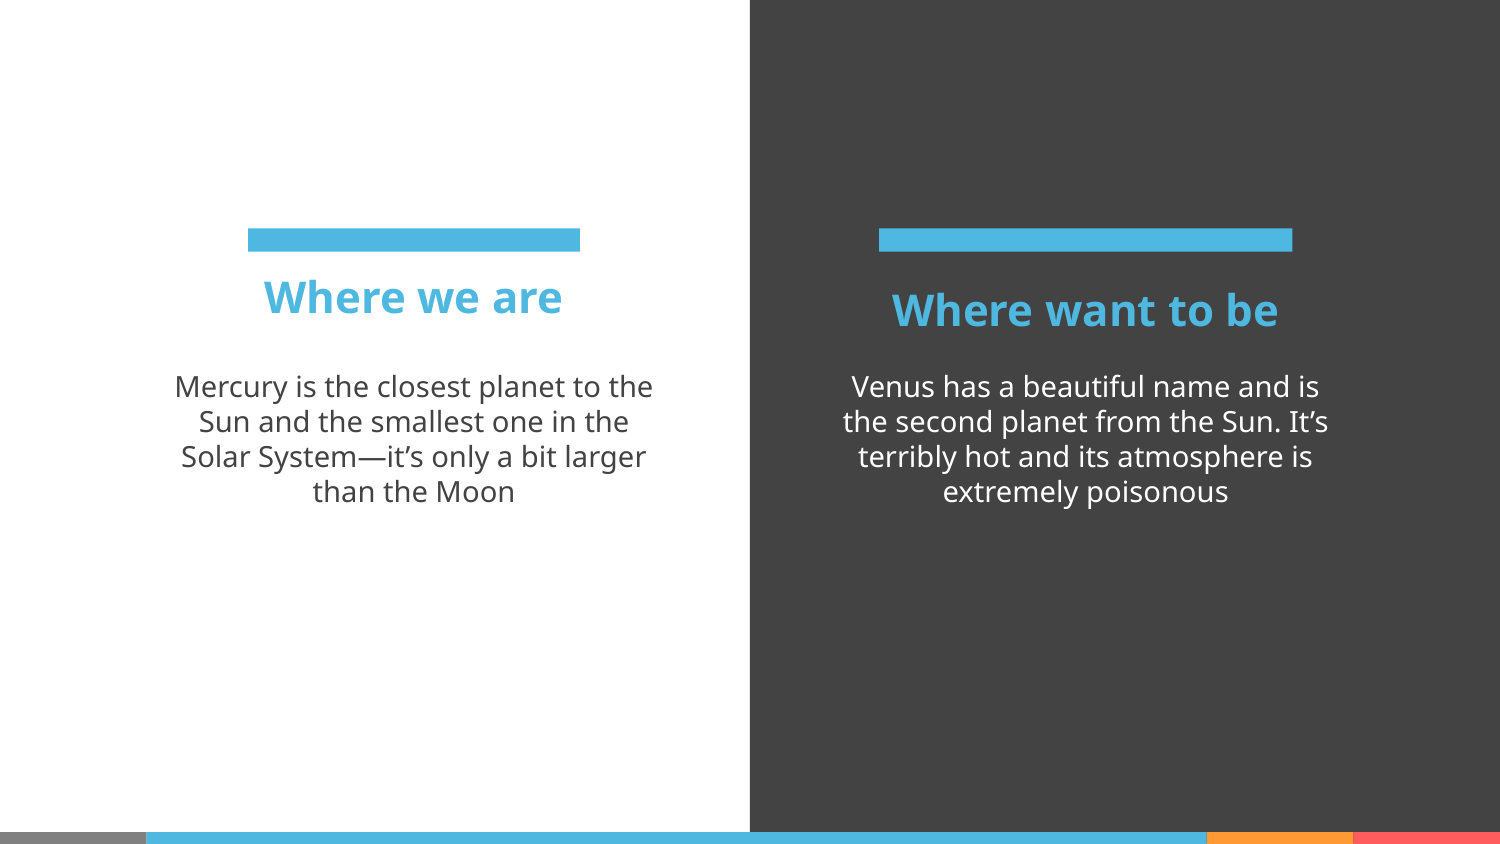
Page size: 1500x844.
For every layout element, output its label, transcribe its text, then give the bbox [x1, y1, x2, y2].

list Venus has a beautiful name and is the second planet from the Sun. It’s terribly hot and its atmosphere is extremely poisonous [788, 364, 1383, 630]
list Mercury is the closest planet to the Sun and the smallest one in the Solar System—it’s only a bit larger than the Moon [116, 353, 712, 630]
text_box [879, 228, 1293, 252]
title Where we are [116, 254, 712, 333]
subtitle Where want to be [788, 260, 1383, 364]
text_box [248, 228, 580, 252]
